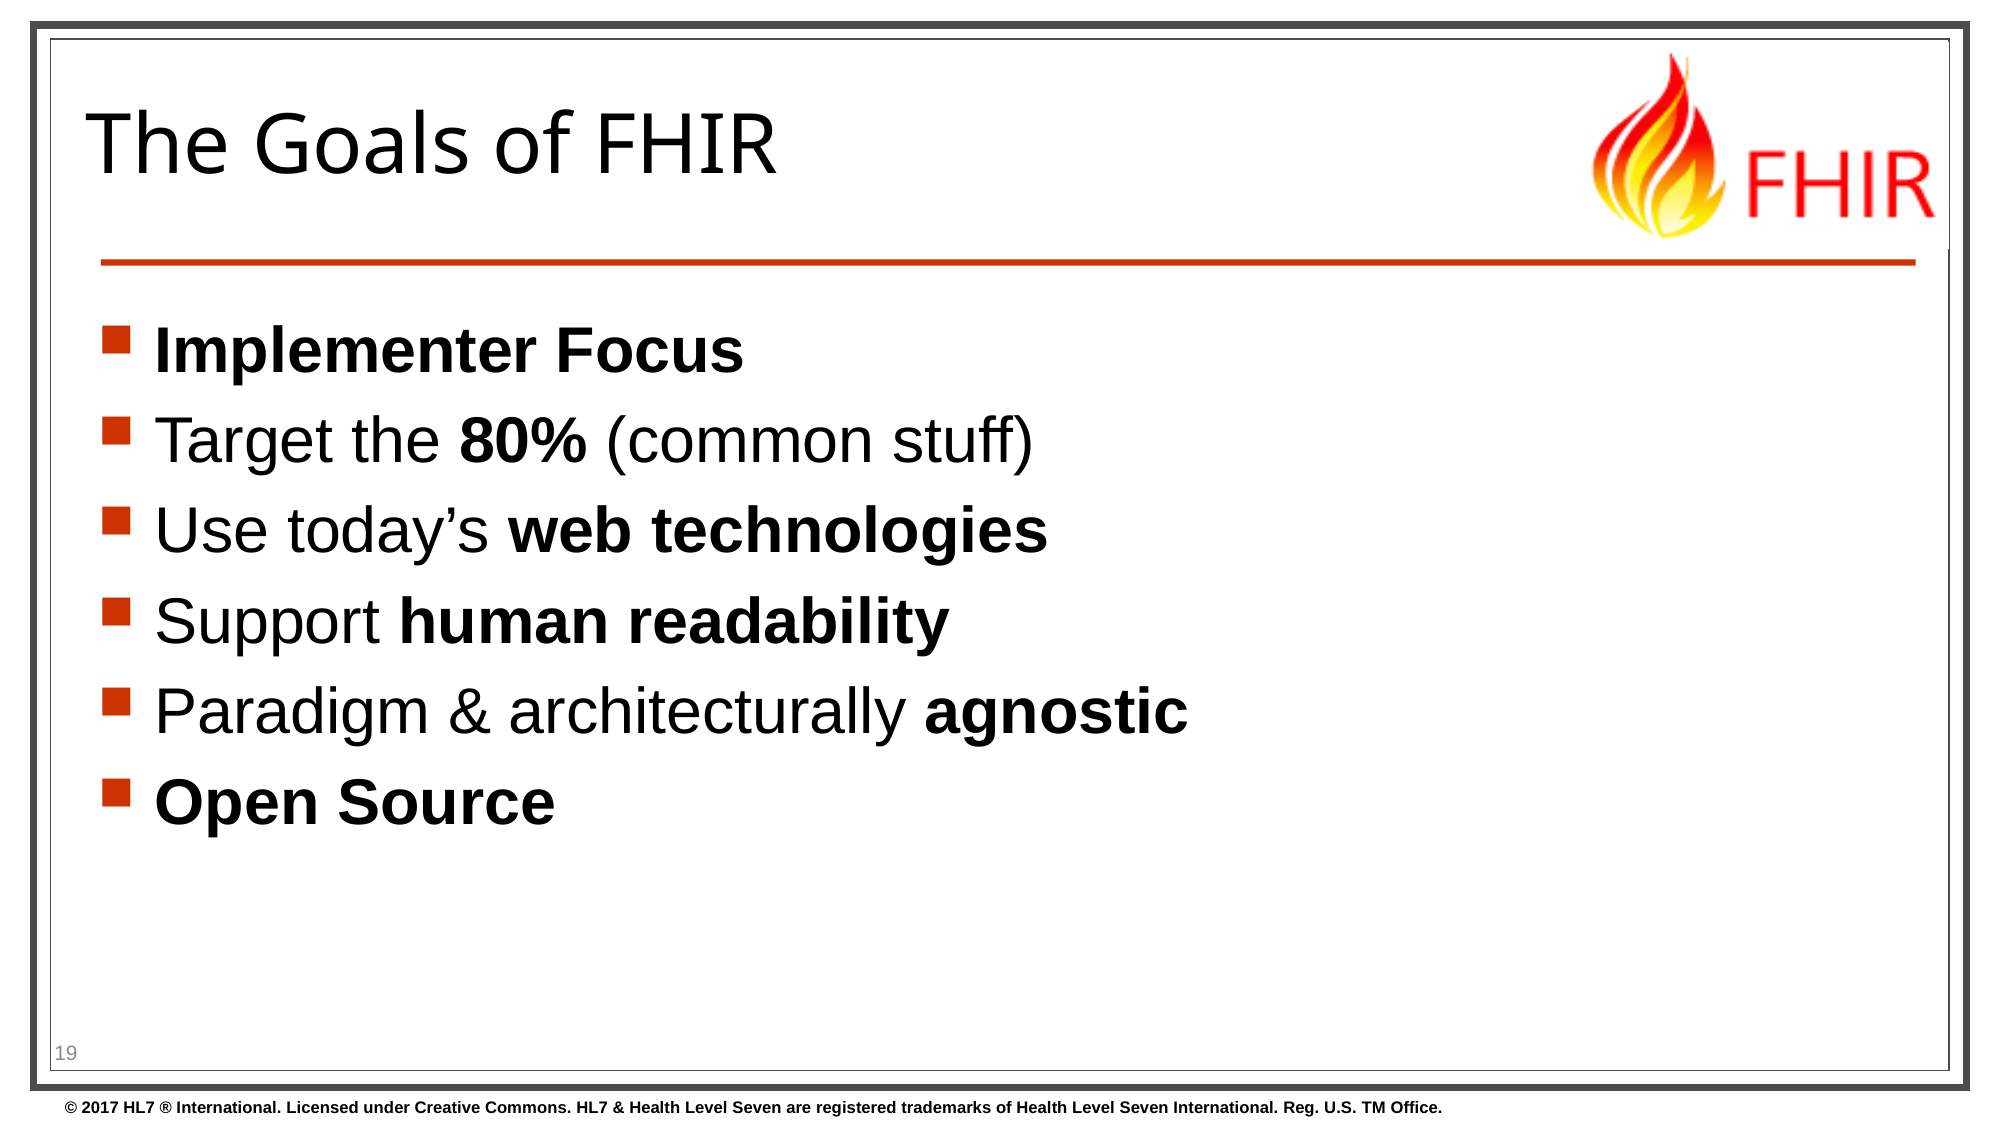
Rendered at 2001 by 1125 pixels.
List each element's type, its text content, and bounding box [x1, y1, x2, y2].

title The Goals of FHIR [70, 54, 1504, 244]
picture [1578, 42, 1949, 249]
slide_number 19 [39, 1034, 197, 1071]
list Implementer Focus Target the 80% (common stuff) Use today’s web technologies Support human readability Paradigm & architecturally agnostic Open Source [83, 299, 1917, 1035]
